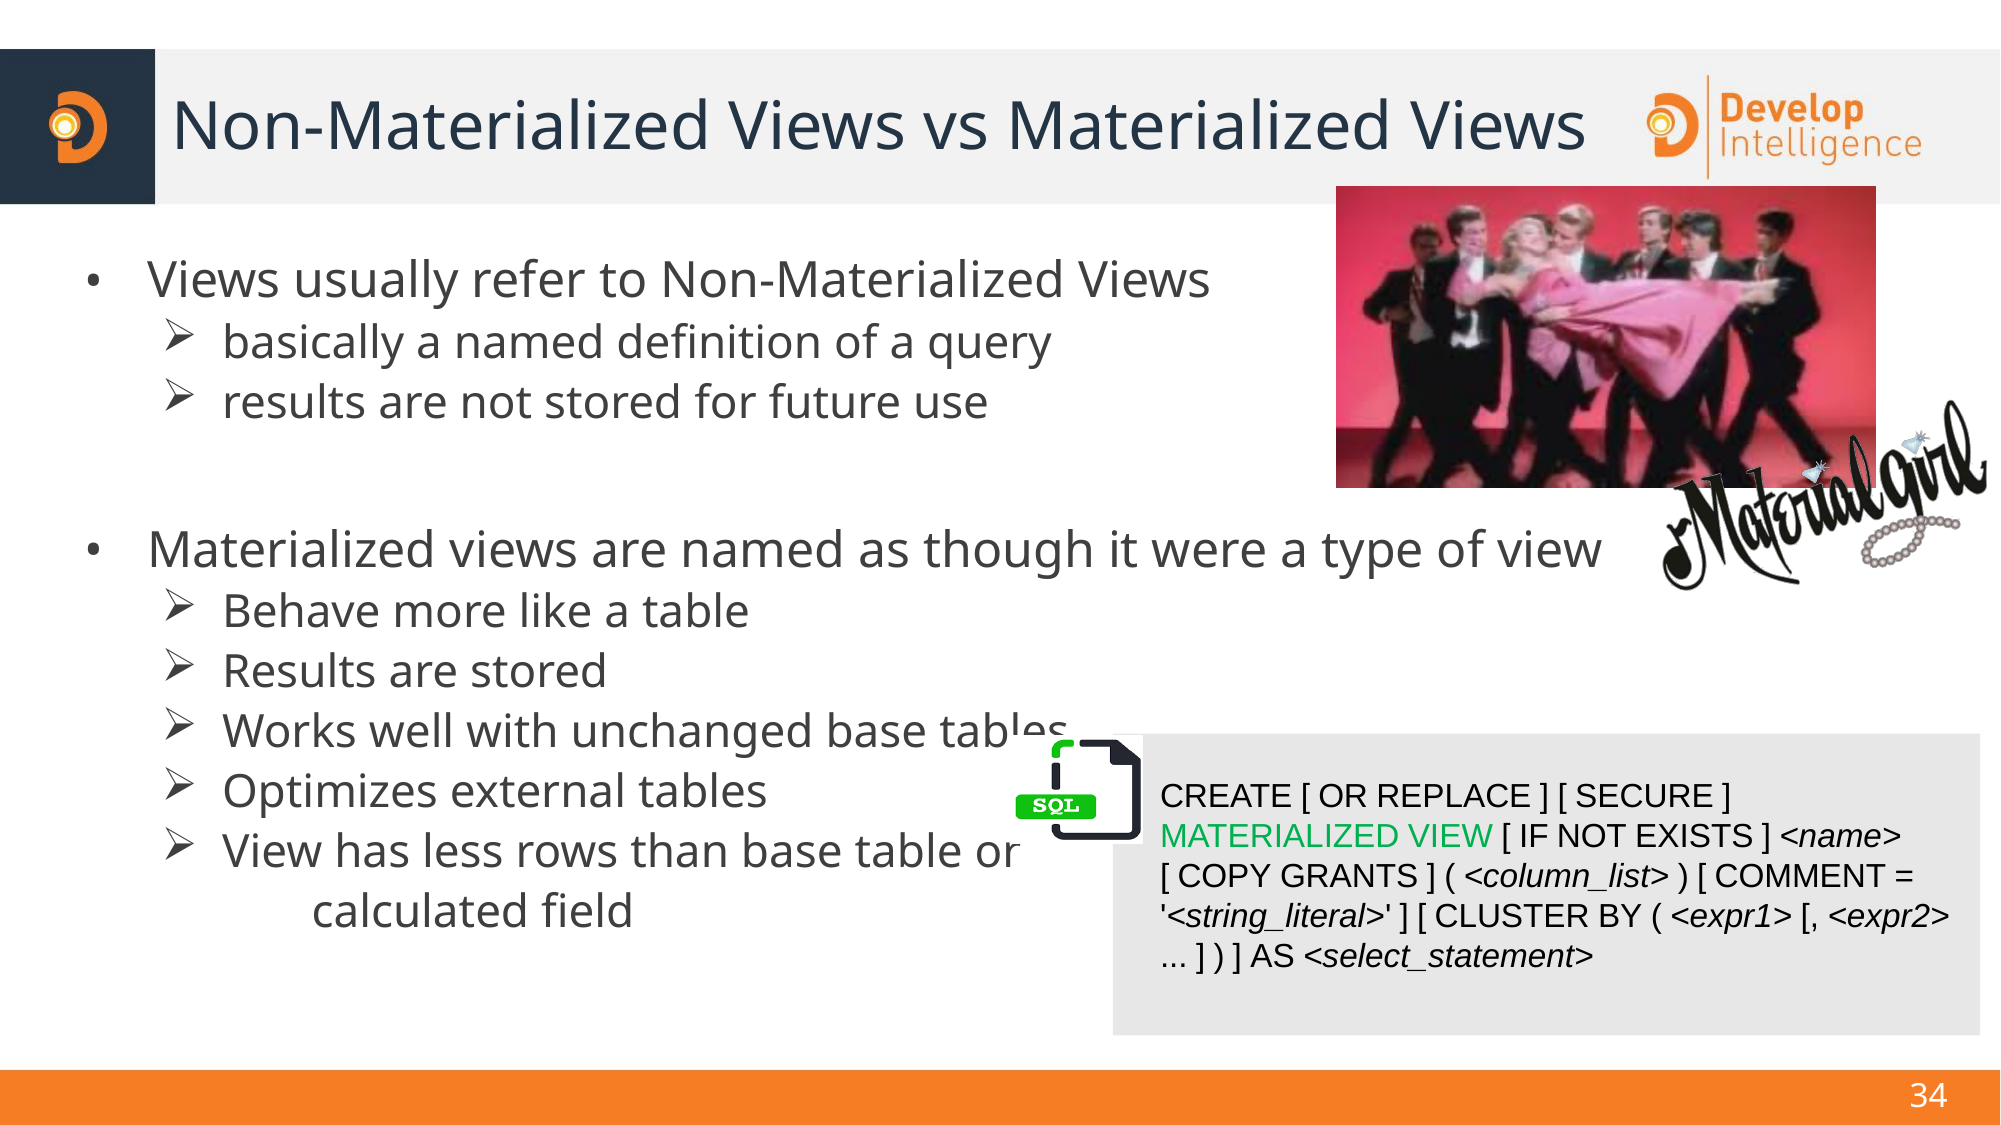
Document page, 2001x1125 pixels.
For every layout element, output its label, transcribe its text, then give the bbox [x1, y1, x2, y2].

text_box [1111, 732, 1982, 767]
slide_number 34 [1860, 1072, 1998, 1122]
list Views usually refer to Non-Materialized Views basically a named definition of a query results are not stored for future use Materialized views are named as though it were a type of view Behave more like a table Results are stored Works well with unchanged base tables Optimizes external tables View has less rows than base table or calculated field [57, 247, 1782, 1055]
text_box CREATE [ OR REPLACE ] [ SECURE ] MATERIALIZED VIEW [ IF NOT EXISTS ] <name> [ COPY GRANTS ] ( <column_list> ) [ COMMENT = '<string_literal>' ] [ CLUSTER BY ( <expr1> [, <expr2> ... ] ) ] AS <select_statement> [1145, 767, 2000, 982]
picture [0, 0, 2001, 1125]
title Non-Materialized Views vs Materialized Views [156, 53, 1999, 203]
text_box [1111, 848, 1982, 1037]
